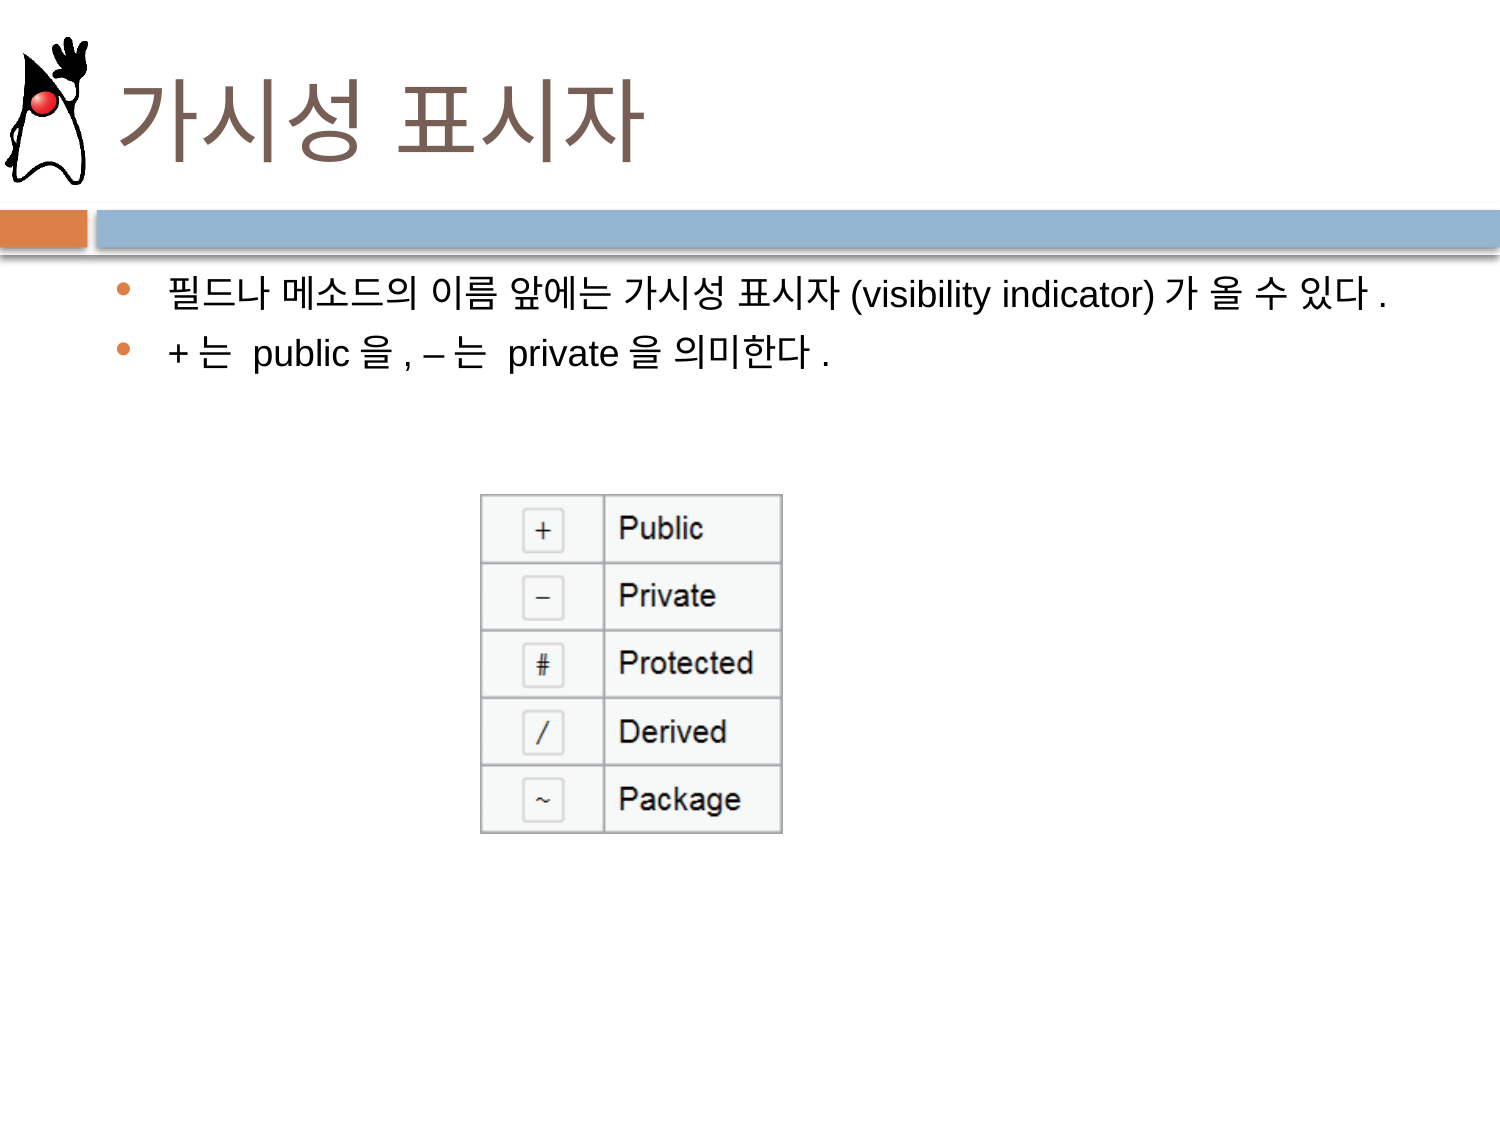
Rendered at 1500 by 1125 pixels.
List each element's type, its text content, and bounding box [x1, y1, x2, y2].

picture [5, 37, 88, 185]
picture [480, 494, 783, 834]
title 가시성 표시자 [100, 37, 1438, 200]
list 필드나 메소드의 이름 앞에는 가시성 표시자(visibility indicator)가 올 수 있다. +는 public을, –는 private을 의미한다. [100, 262, 1438, 1000]
